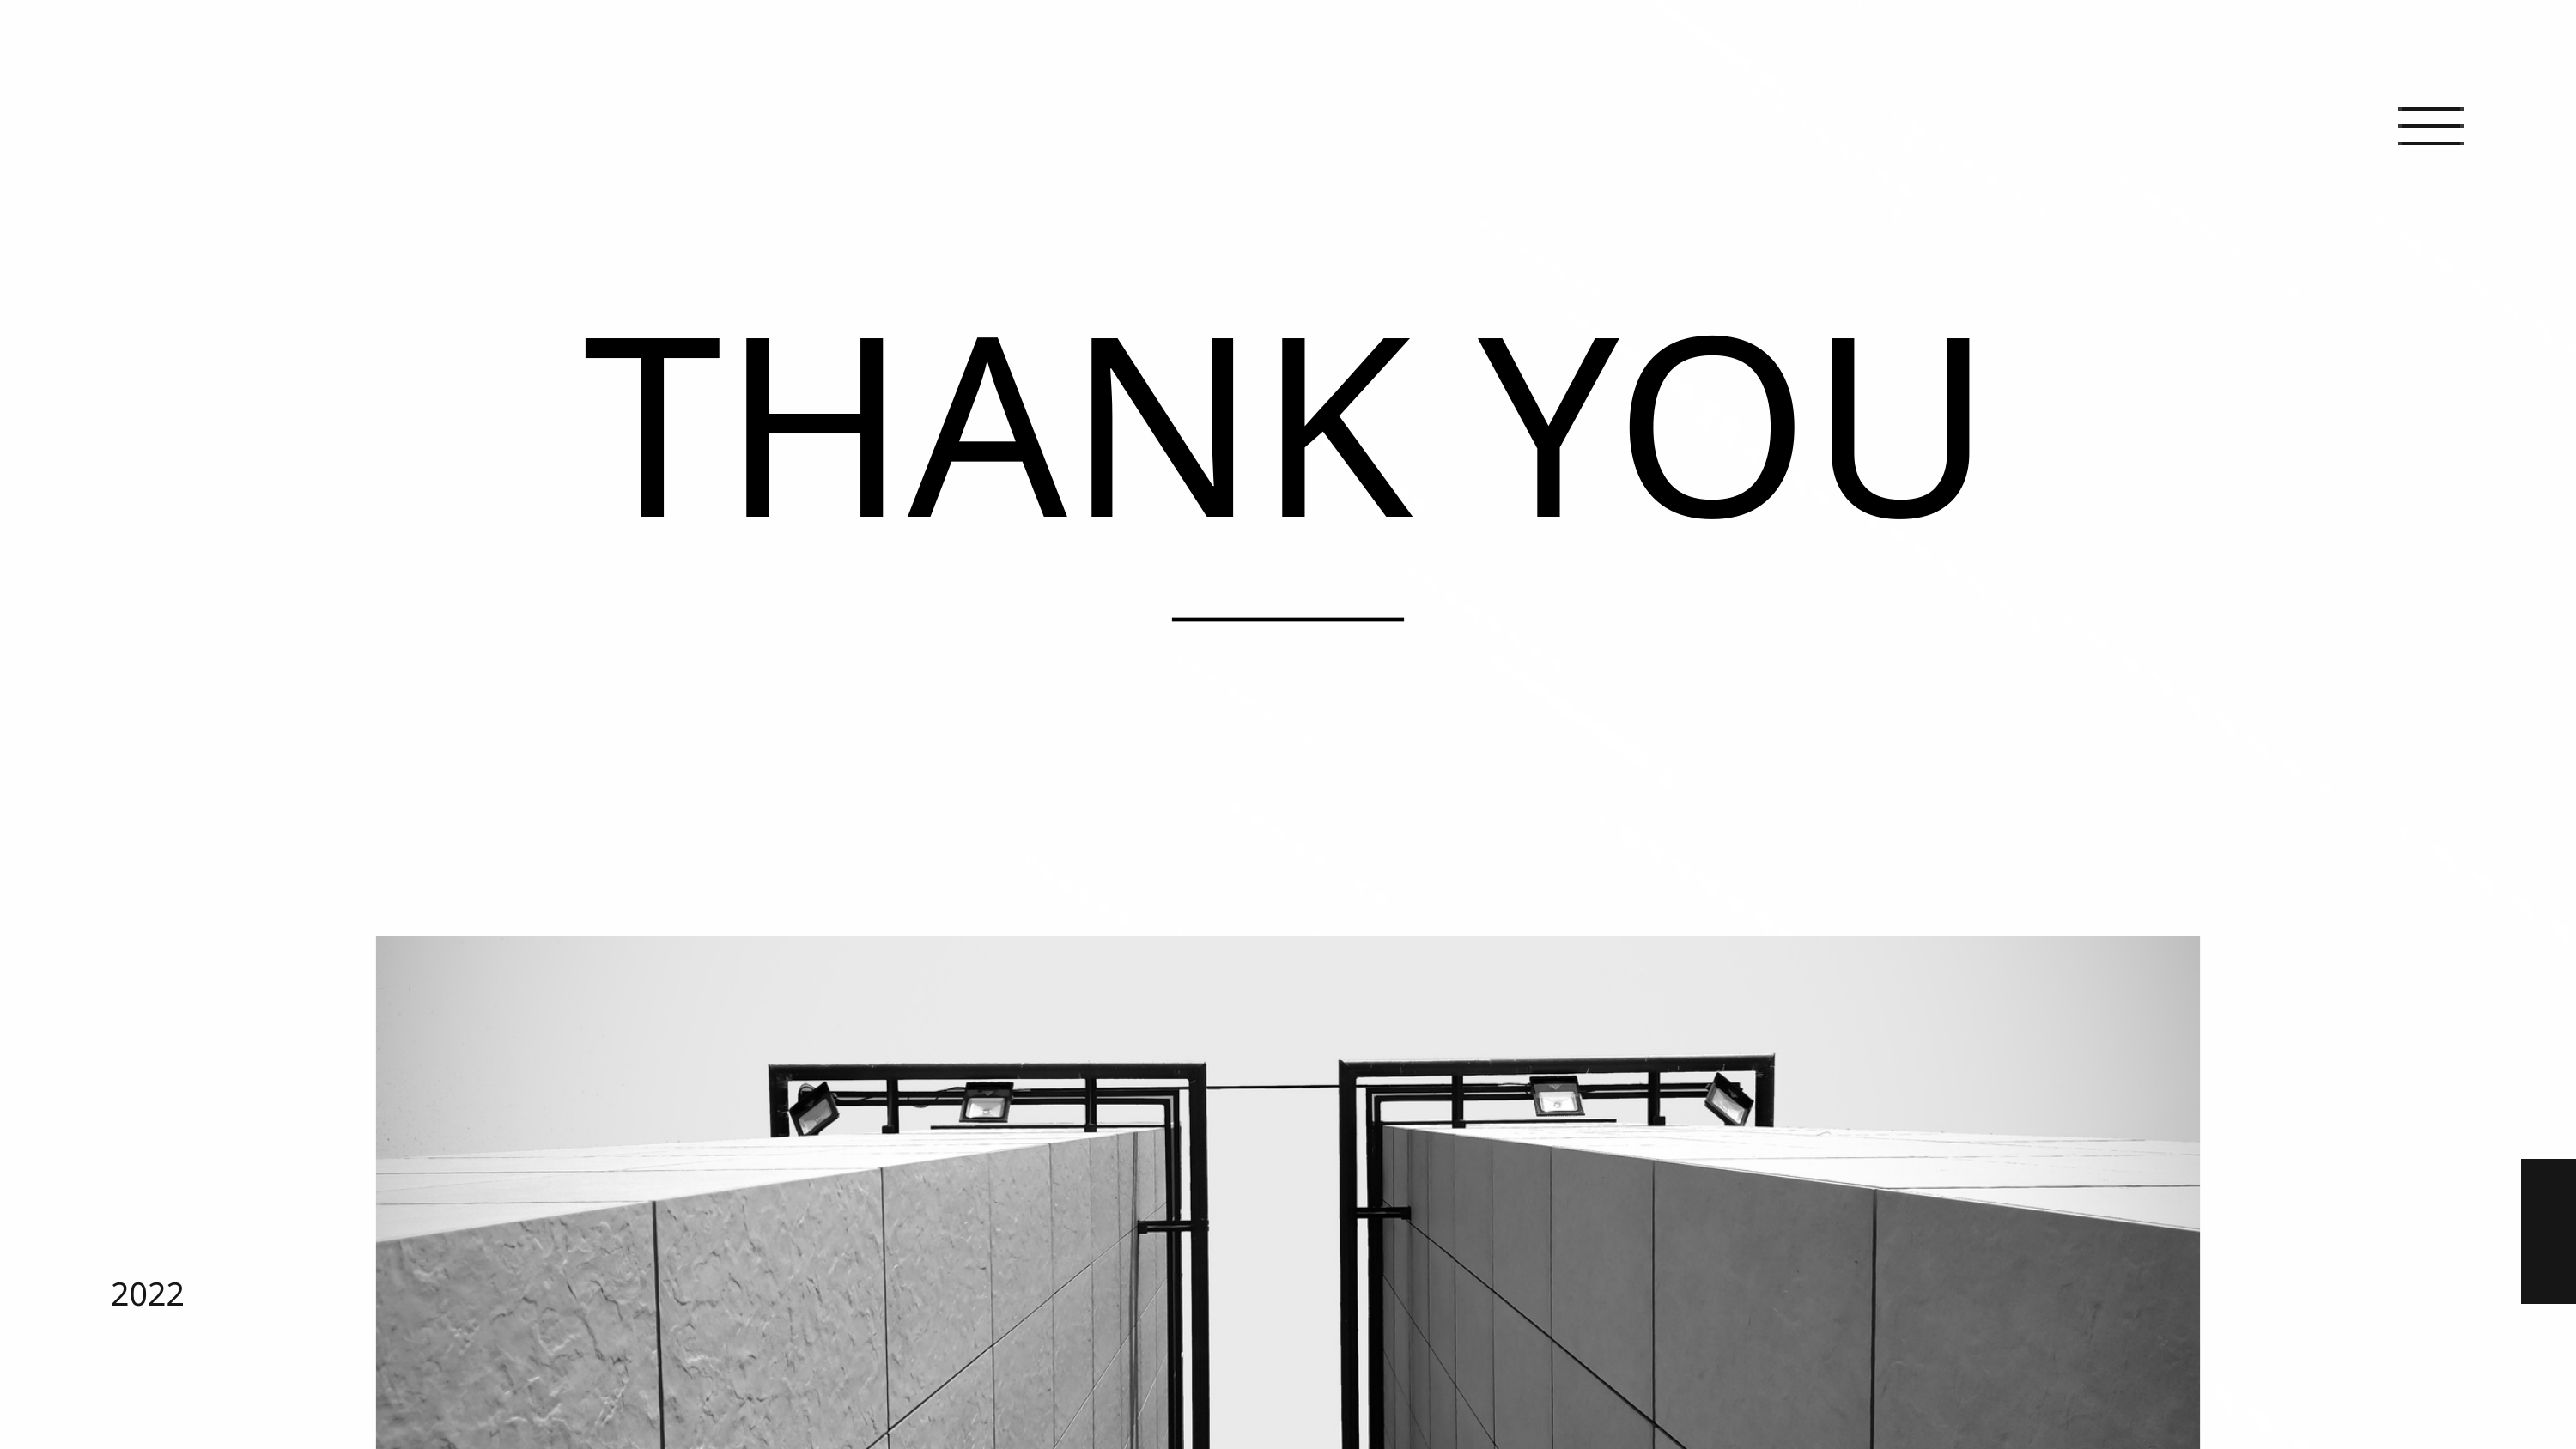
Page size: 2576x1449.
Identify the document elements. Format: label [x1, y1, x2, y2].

text_box [2520, 1159, 2576, 1304]
picture [0, 0, 2576, 1449]
text_box [375, 935, 2201, 1449]
